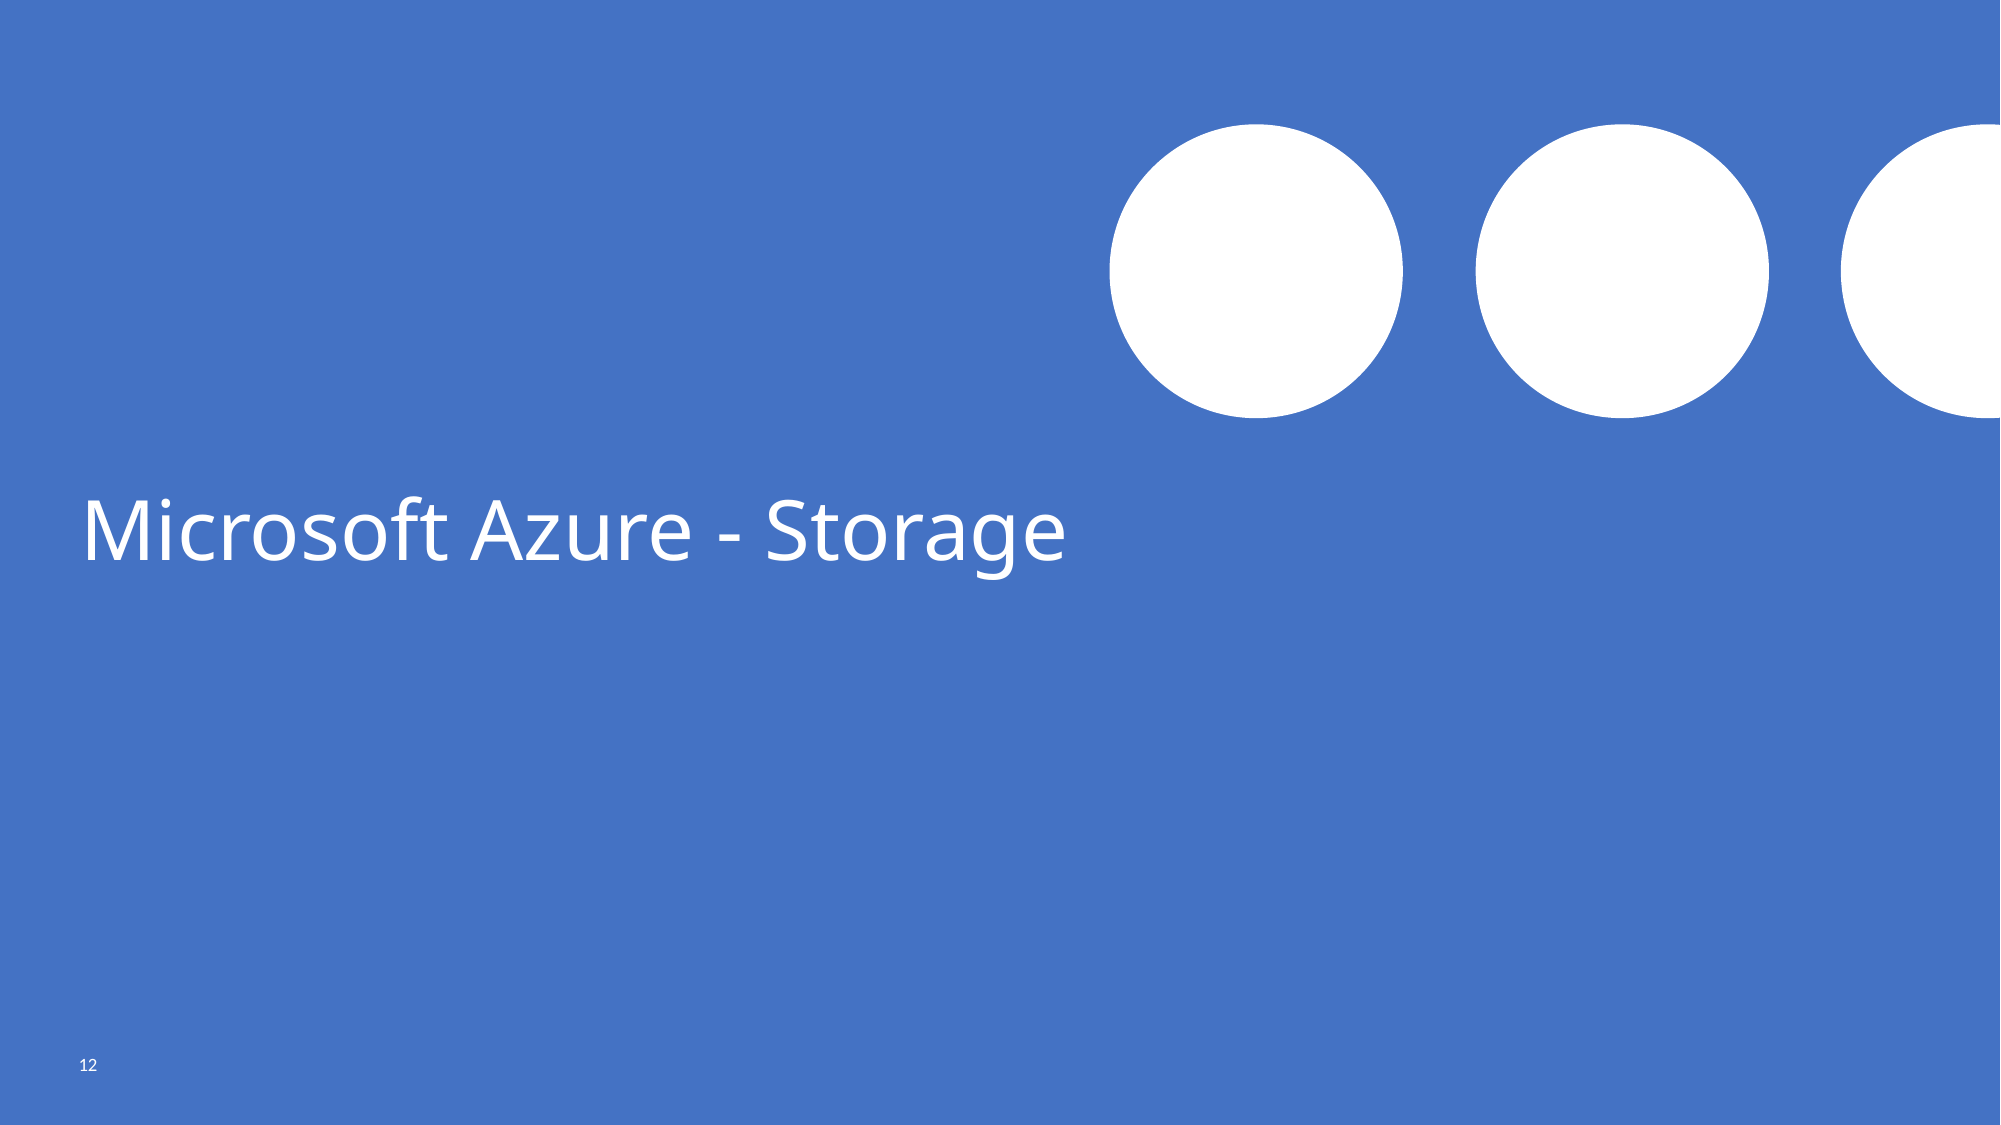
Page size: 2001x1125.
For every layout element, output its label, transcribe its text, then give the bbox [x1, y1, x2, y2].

slide_number 12 [63, 1034, 128, 1095]
title Microsoft Azure - Storage [65, 468, 1379, 598]
